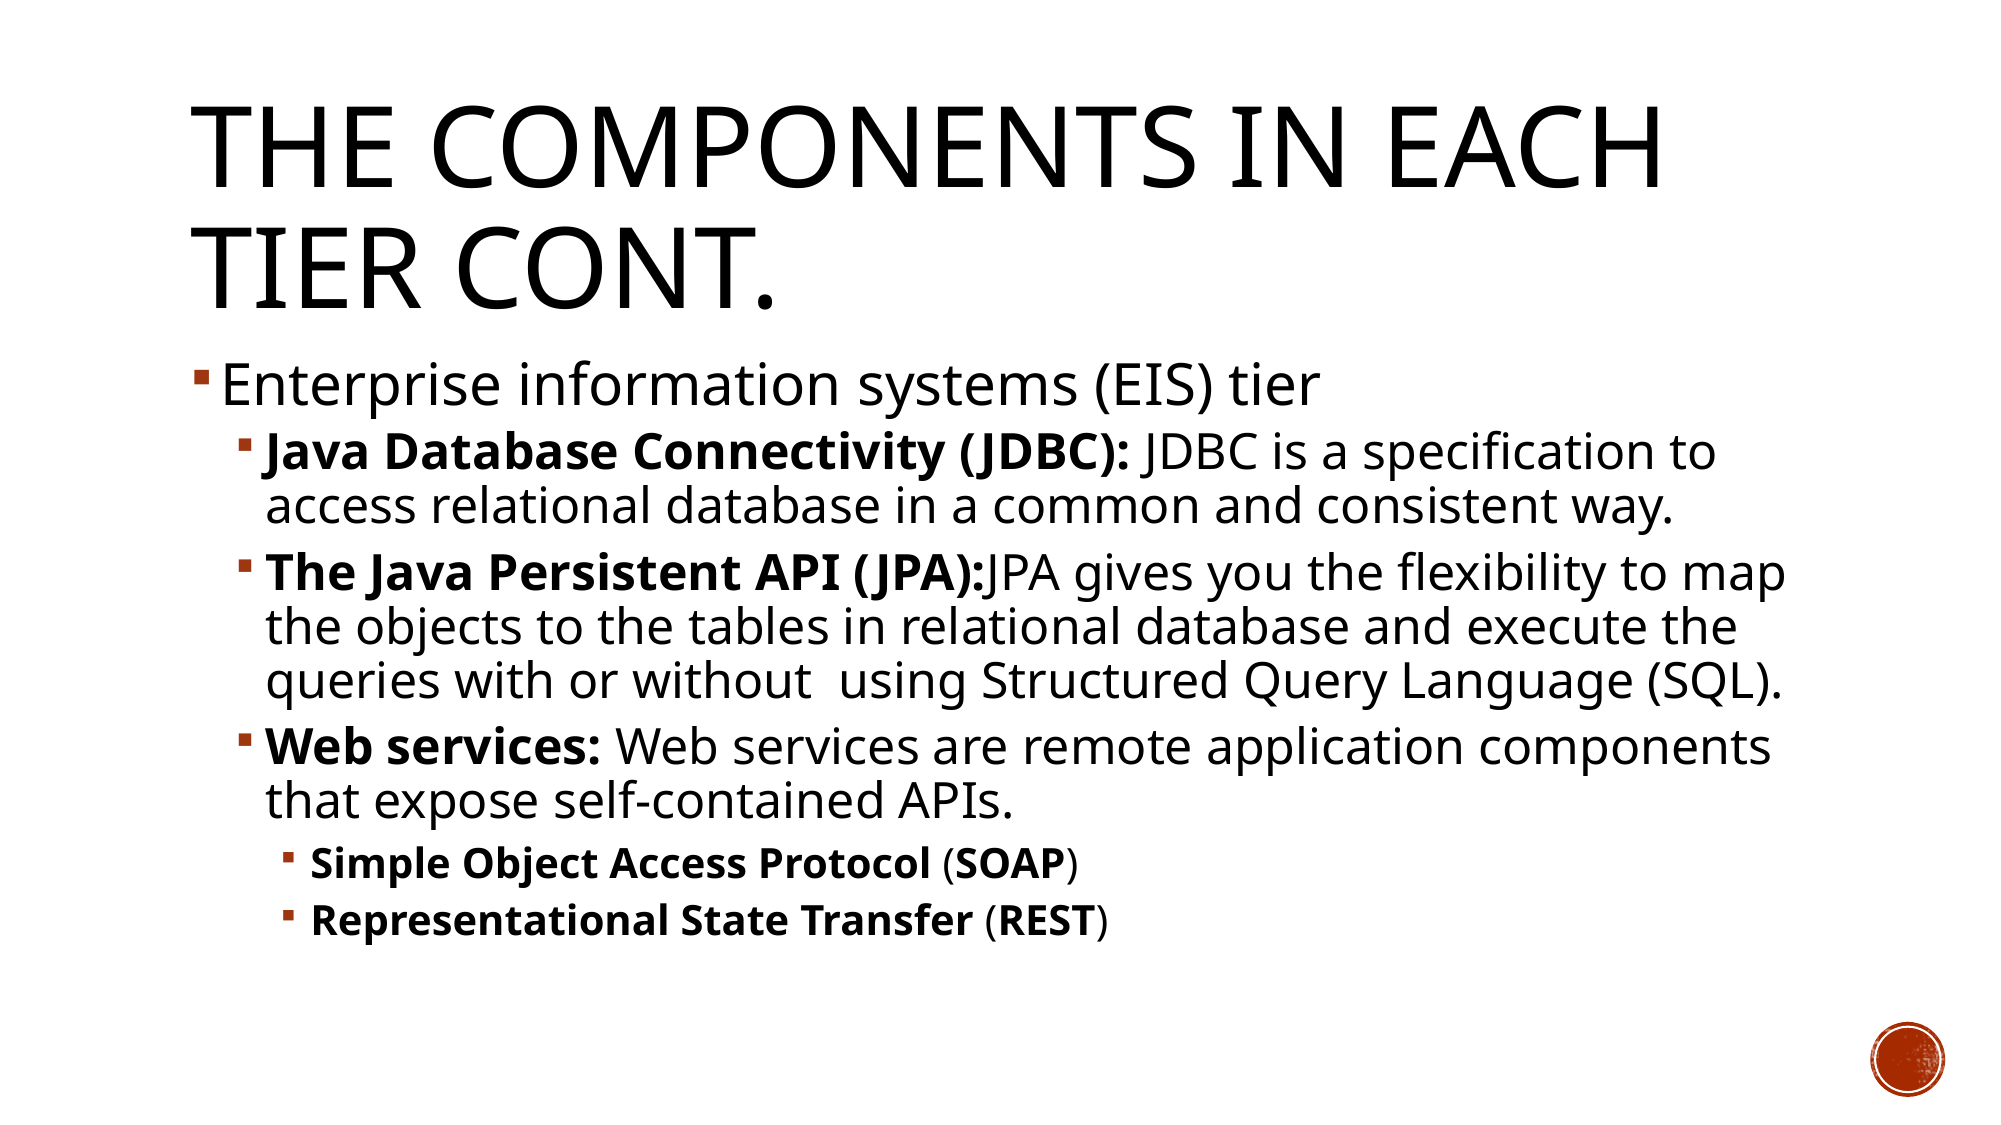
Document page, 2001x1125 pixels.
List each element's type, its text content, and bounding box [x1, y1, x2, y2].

list Enterprise information systems (EIS) tier Java Database Connectivity (JDBC): JDBC is a specification to access relational database in a common and consistent way. The Java Persistent API (JPA):JPA gives you the flexibility to map the objects to the tables in relational database and execute the queries with or without using Structured Query Language (SQL). Web services: Web services are remote application components that expose self-contained APIs. Simple Object Access Protocol (SOAP) Representational State Transfer (REST) [175, 348, 1826, 1013]
title The components in each tier cont. [175, 79, 1826, 344]
